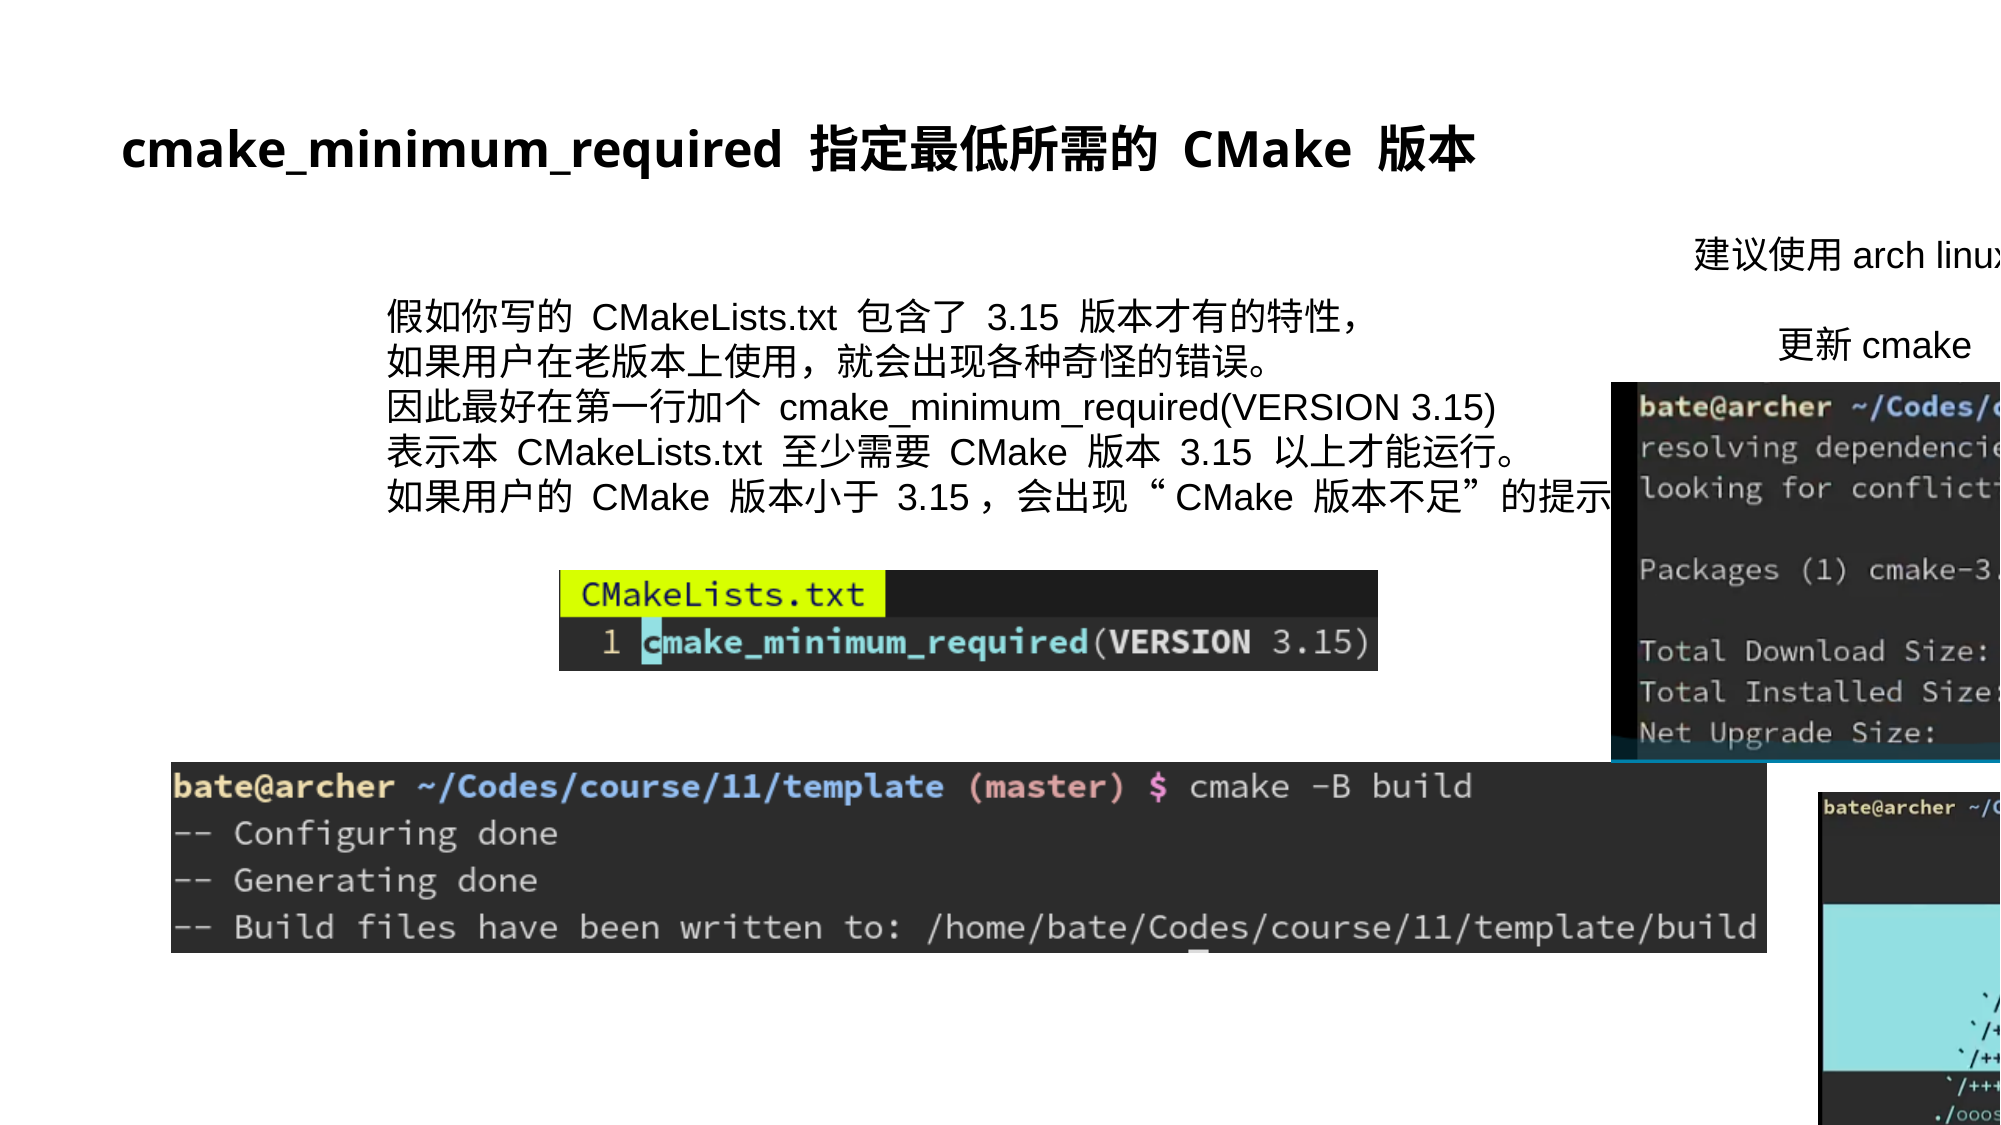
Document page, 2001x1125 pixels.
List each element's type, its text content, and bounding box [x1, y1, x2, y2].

picture [1611, 382, 2000, 759]
picture [1818, 792, 2000, 1125]
picture [170, 762, 1767, 953]
text_box 假如你写的 CMakeLists.txt 包含了 3.15 版本才有的特性， 如果用户在老版本上使用，就会出现各种奇怪的错误。 因此最好在第一行加个 cmake_minimum_required(VERSION 3.15) 表示本 CMakeLists.txt 至少需要 CMake 版本 3.15 以上才能运行。 如果用户的 CMake 版本小于 3.15，会出现“CMake 版本不足”的提示。 [371, 285, 1666, 571]
text_box 更新cmake [1763, 313, 1987, 374]
text_box 建议使用arch linux而不是ubuntu [1678, 223, 2000, 284]
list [559, 570, 1378, 671]
title cmake_minimum_required 指定最低所需的 CMake 版本 [106, 42, 1832, 260]
